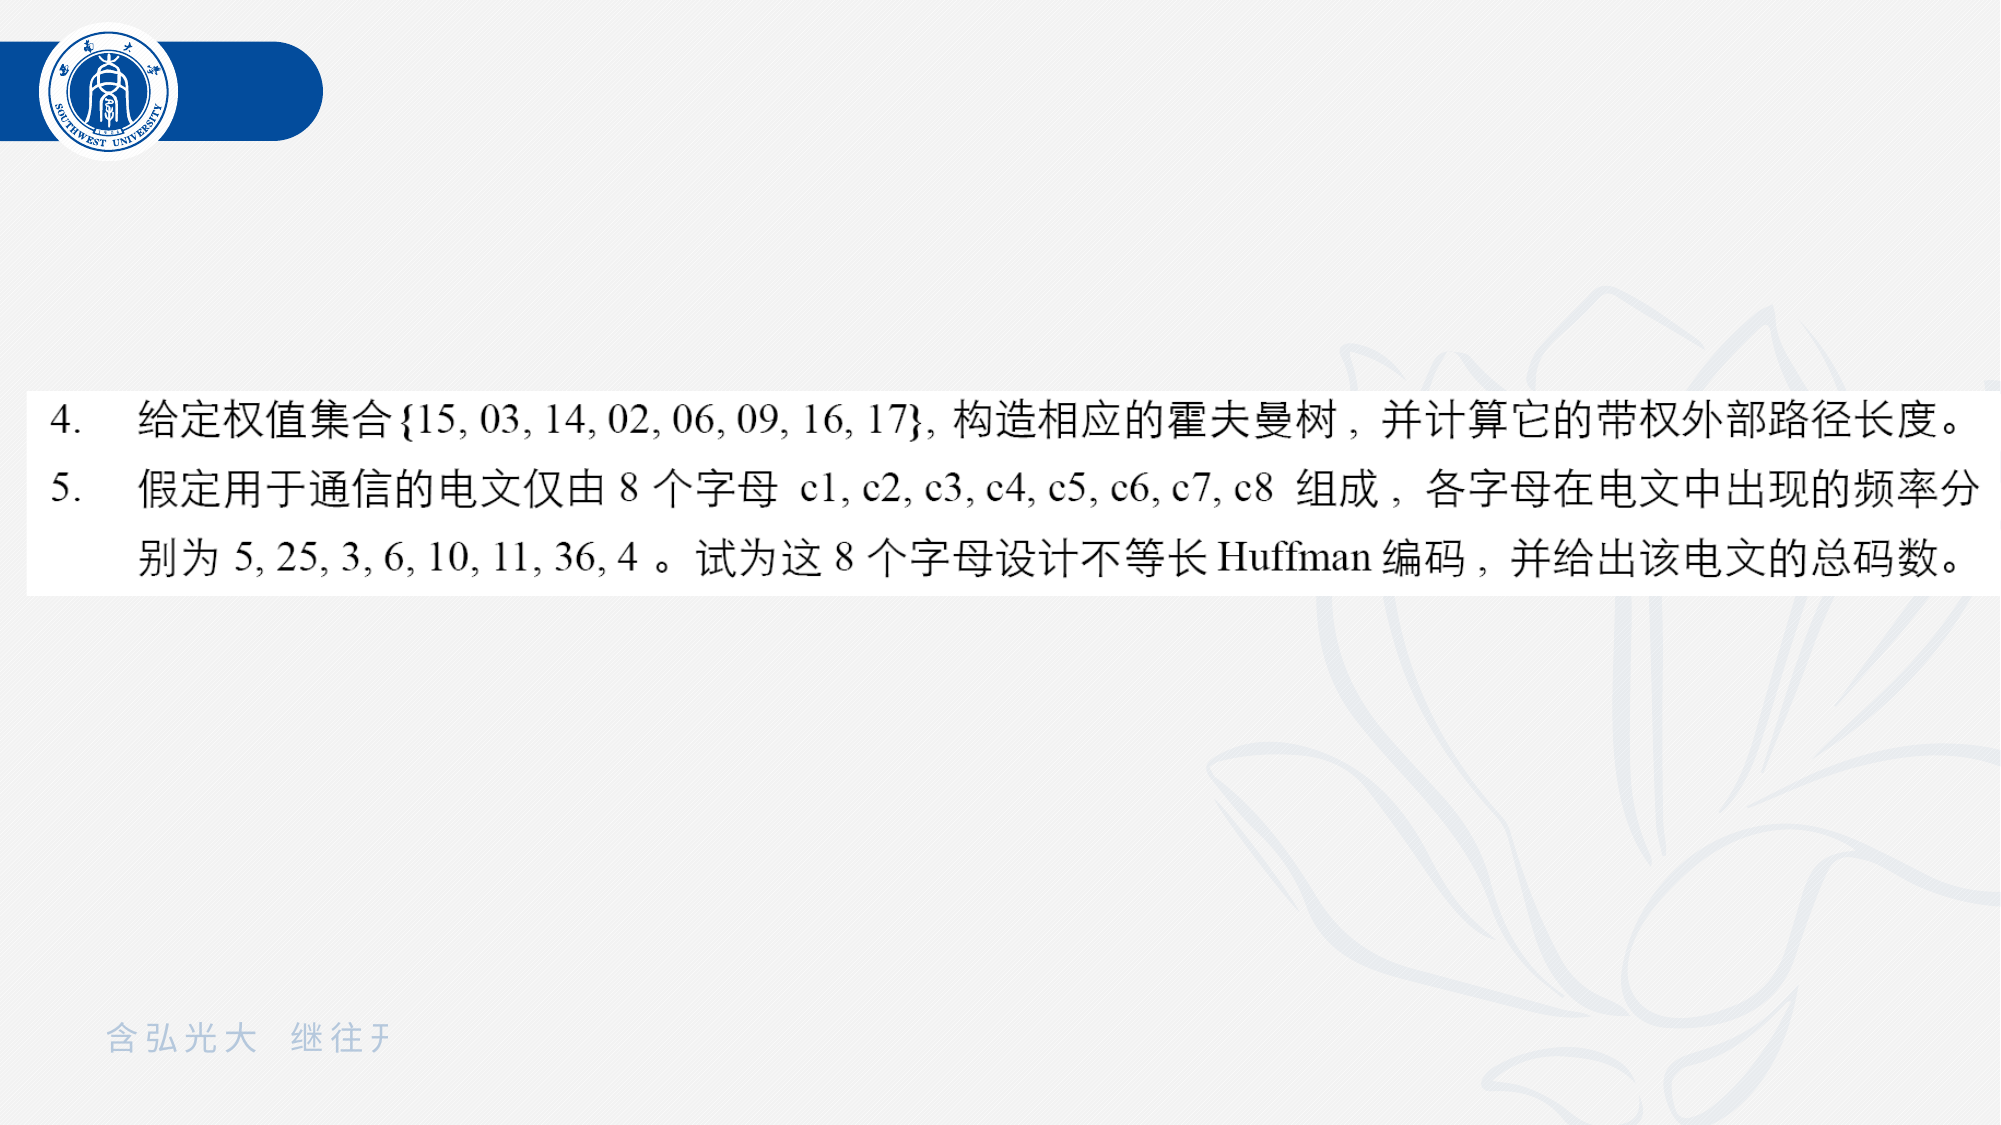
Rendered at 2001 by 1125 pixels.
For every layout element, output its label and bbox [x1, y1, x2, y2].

picture [26, 391, 2000, 596]
